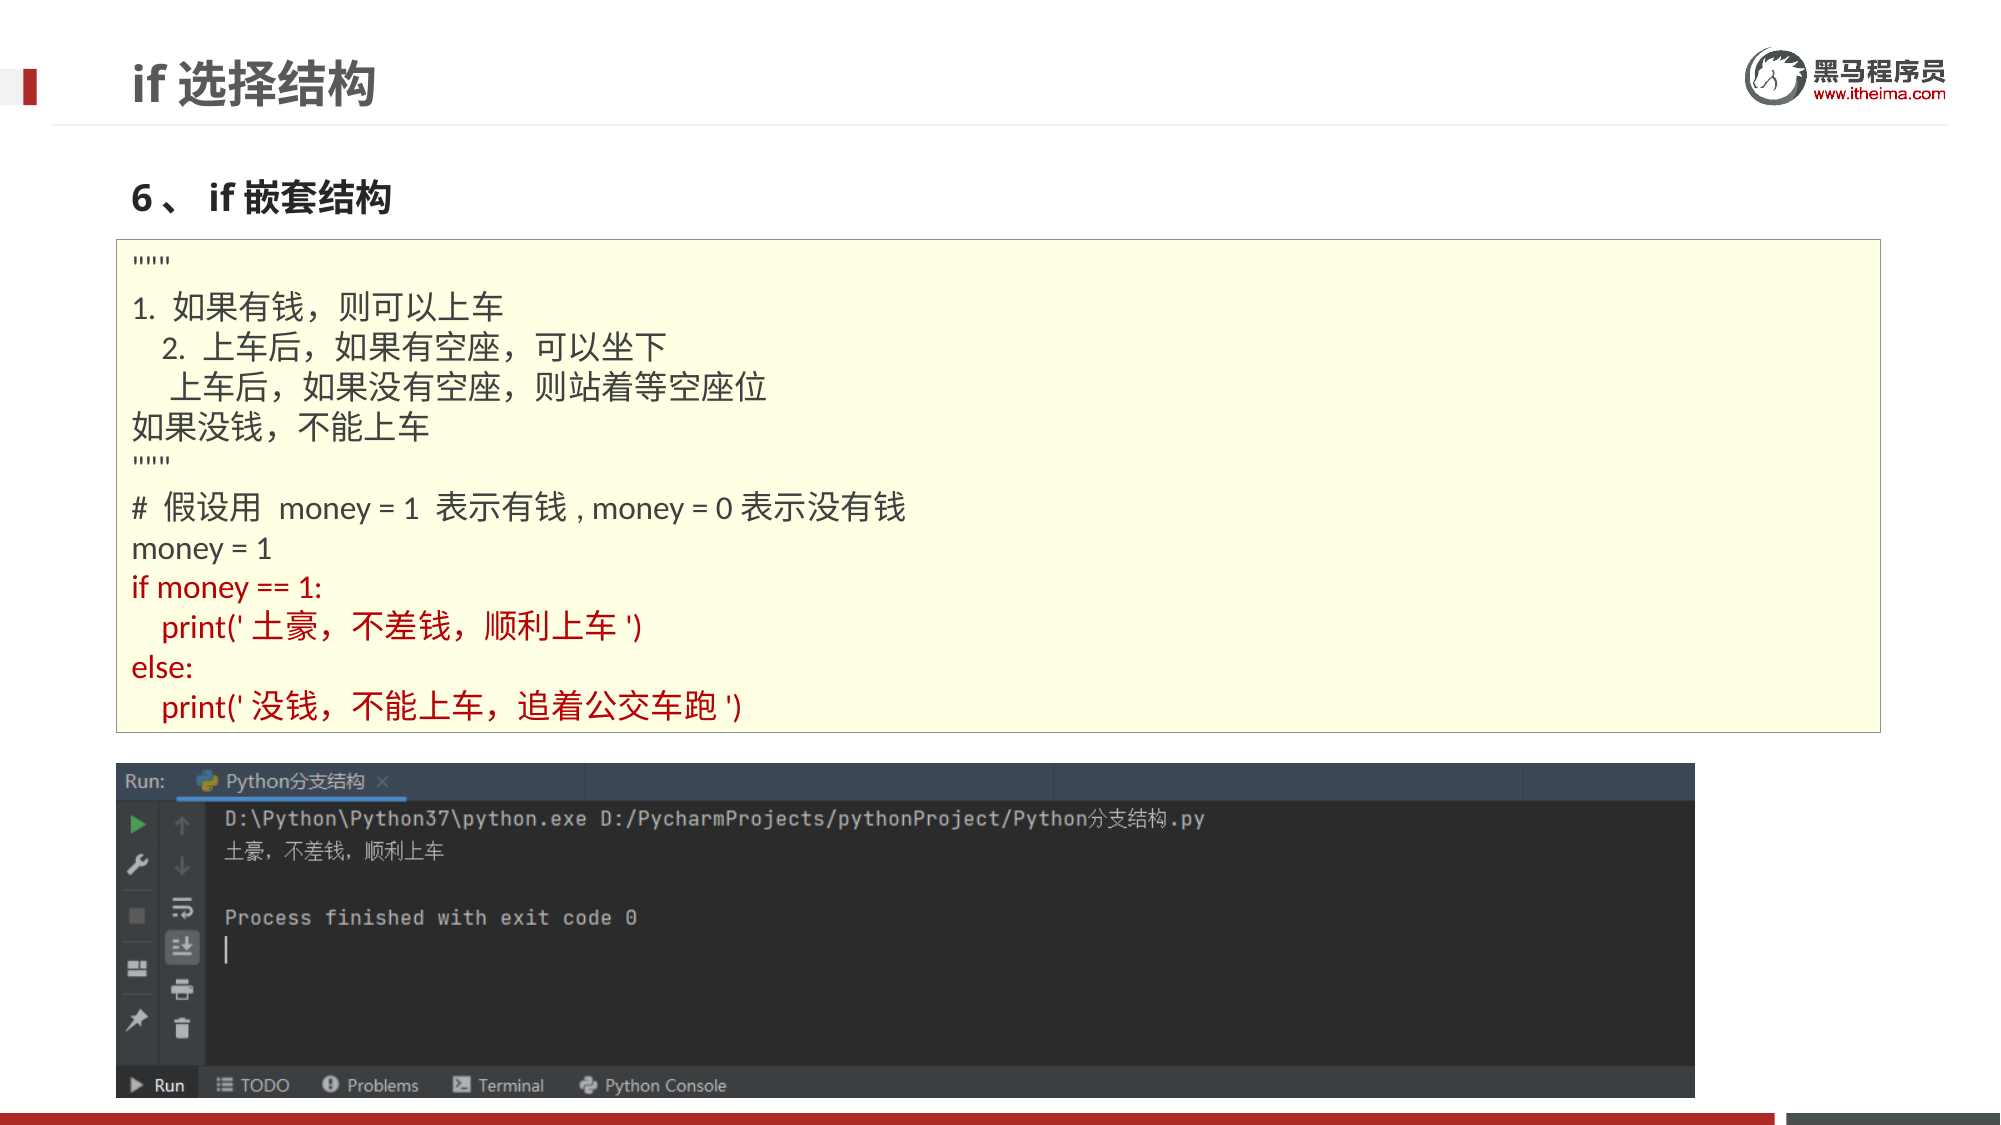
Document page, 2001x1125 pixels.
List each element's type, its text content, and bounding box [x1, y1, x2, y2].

list 6、if嵌套结构 [116, 154, 1880, 238]
title if选择结构 [116, 40, 1556, 125]
picture [116, 763, 1695, 1098]
picture [1744, 46, 1946, 106]
text_box """ 1. 如果有钱，则可以上车 2. 上车后，如果有空座，可以坐下 上车后，如果没有空座，则站着等空座位 如果没钱，不能上车 """ # 假设用 money = 1 表示有钱, money = 0表示没有钱 money = 1 if money == 1: print('土豪，不差钱，顺利上车') else: print('没钱，不能上车，追着公交车跑') [116, 238, 1880, 733]
